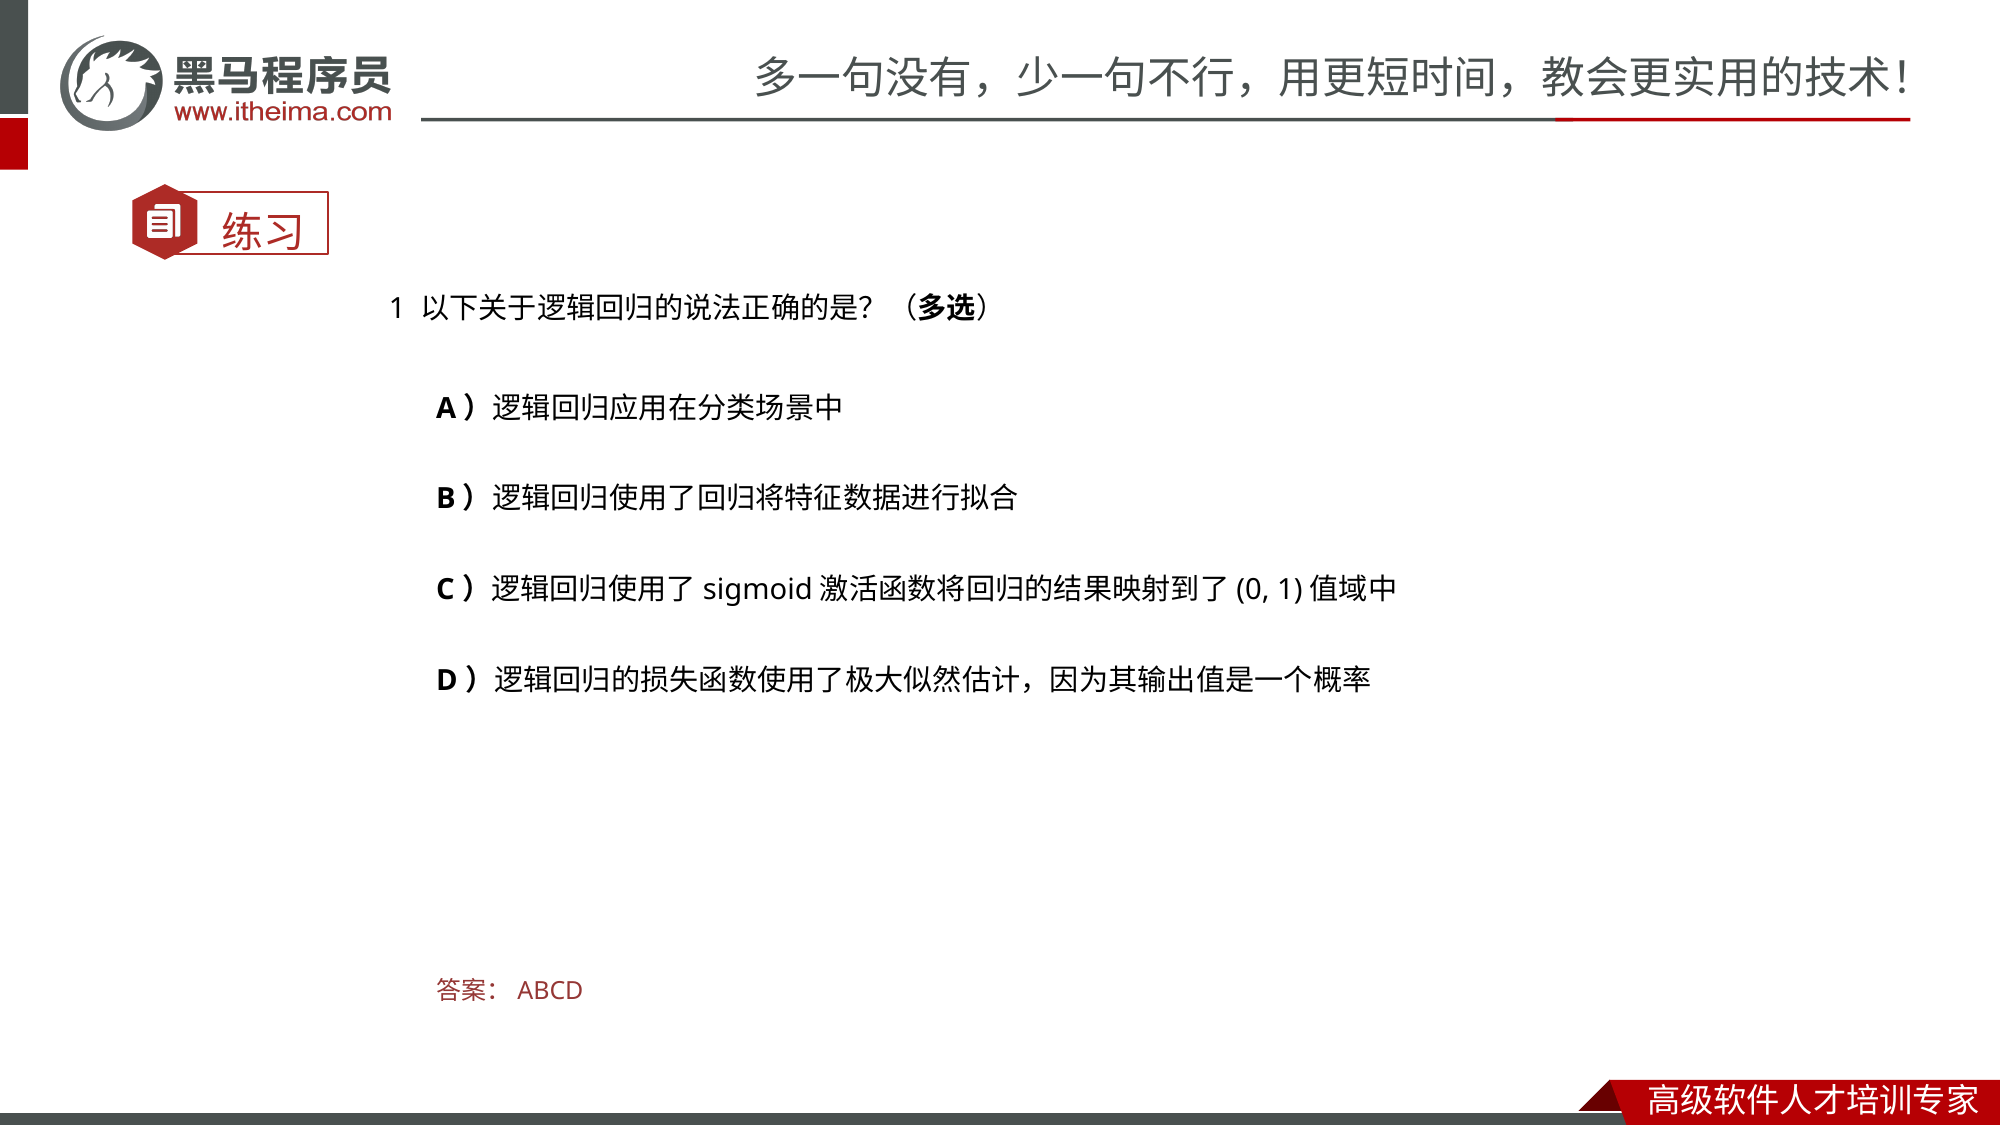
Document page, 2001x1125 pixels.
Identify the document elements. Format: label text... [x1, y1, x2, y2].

picture [14, 0, 453, 179]
picture [147, 204, 181, 238]
text_box A）逻辑回归应用在分类场景中 B）逻辑回归使用了回归将特征数据进行拟合 C）逻辑回归使用了sigmoid激活函数将回归的结果映射到了(0, 1)值域中 D）逻辑回归的损失函数使用了极大似然估计，因为其输出值是一个概率 [421, 371, 1526, 704]
text_box 1 以下关于逻辑回归的说法正确的是？（多选） [374, 271, 1119, 332]
text_box 答案：ABCD [421, 952, 1676, 1012]
